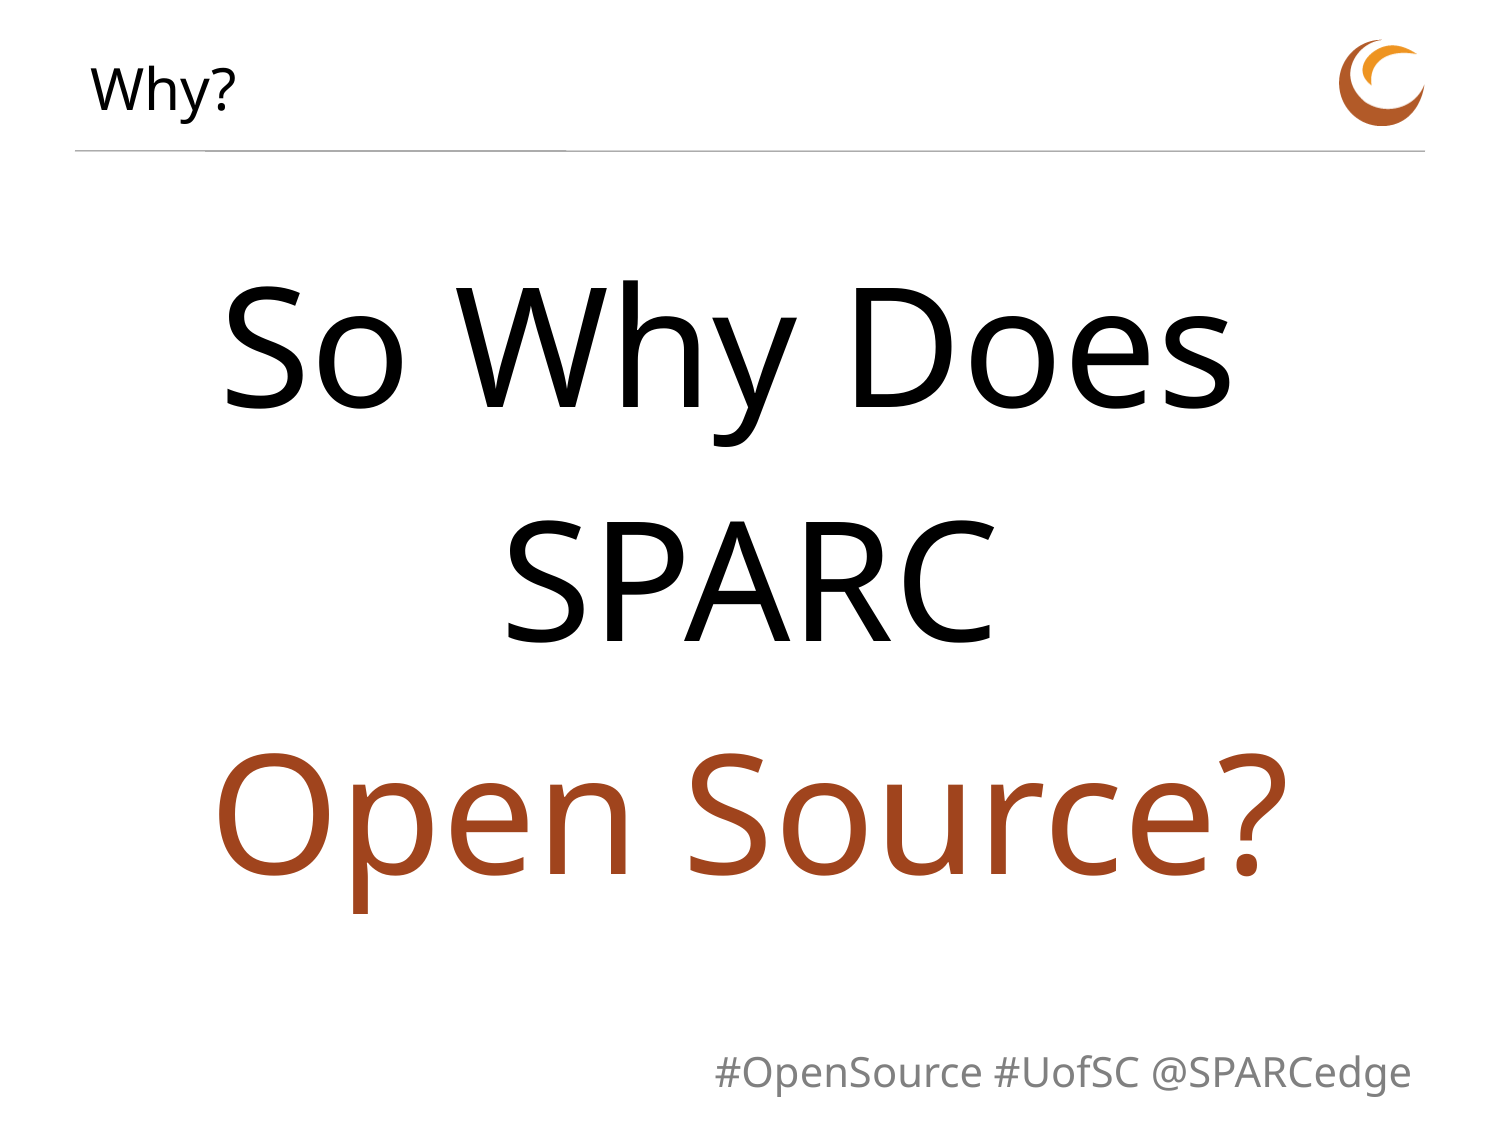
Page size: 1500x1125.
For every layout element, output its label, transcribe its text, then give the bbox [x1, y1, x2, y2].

list So Why Does SPARC Open Source? [75, 203, 1425, 946]
title Why? [75, 45, 1425, 123]
picture [1339, 39, 1425, 45]
